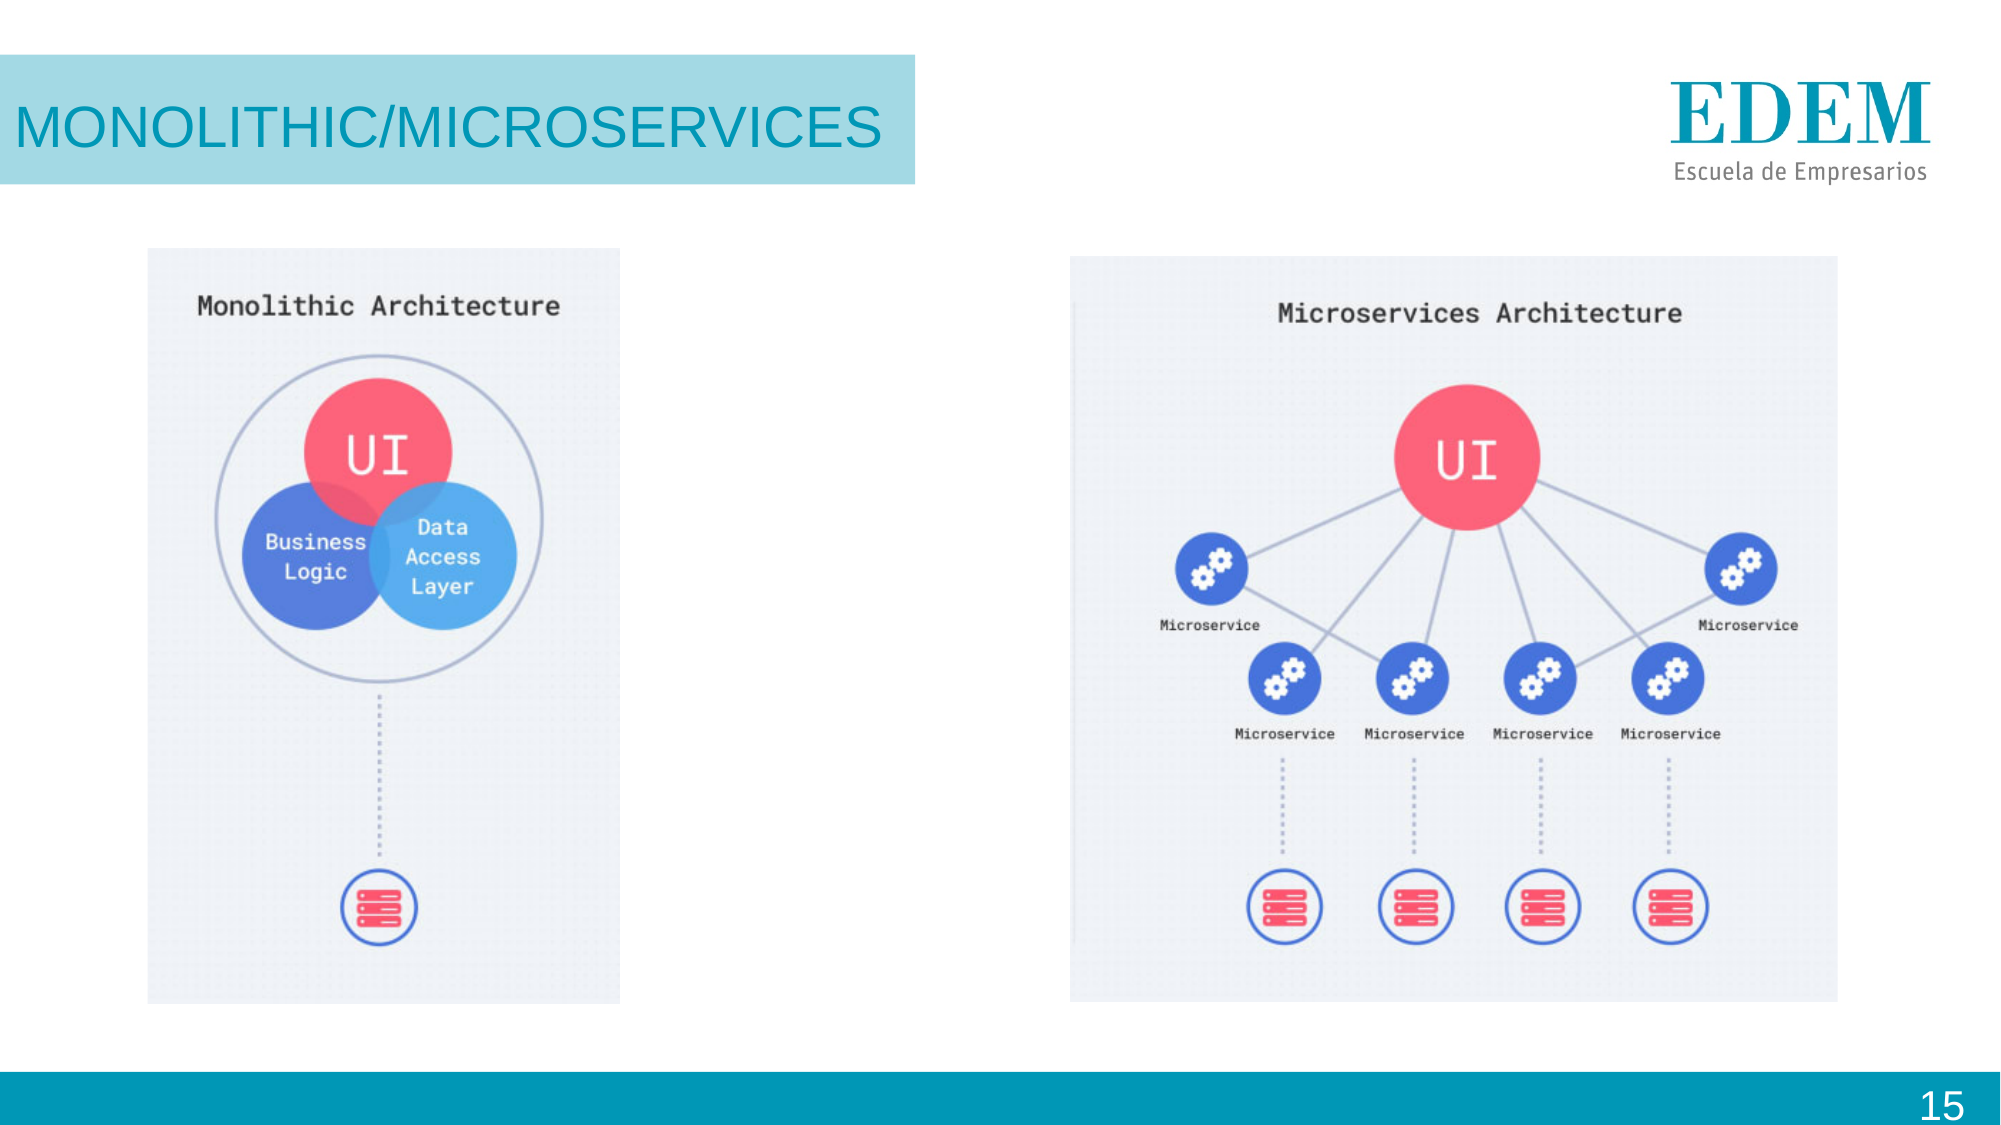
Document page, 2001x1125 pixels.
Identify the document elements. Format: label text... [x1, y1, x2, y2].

picture [1069, 256, 1838, 1002]
picture [1643, 54, 1957, 212]
text_box MONOLITHIC/MICROSERVICES [0, 88, 1034, 160]
picture [147, 248, 620, 1004]
